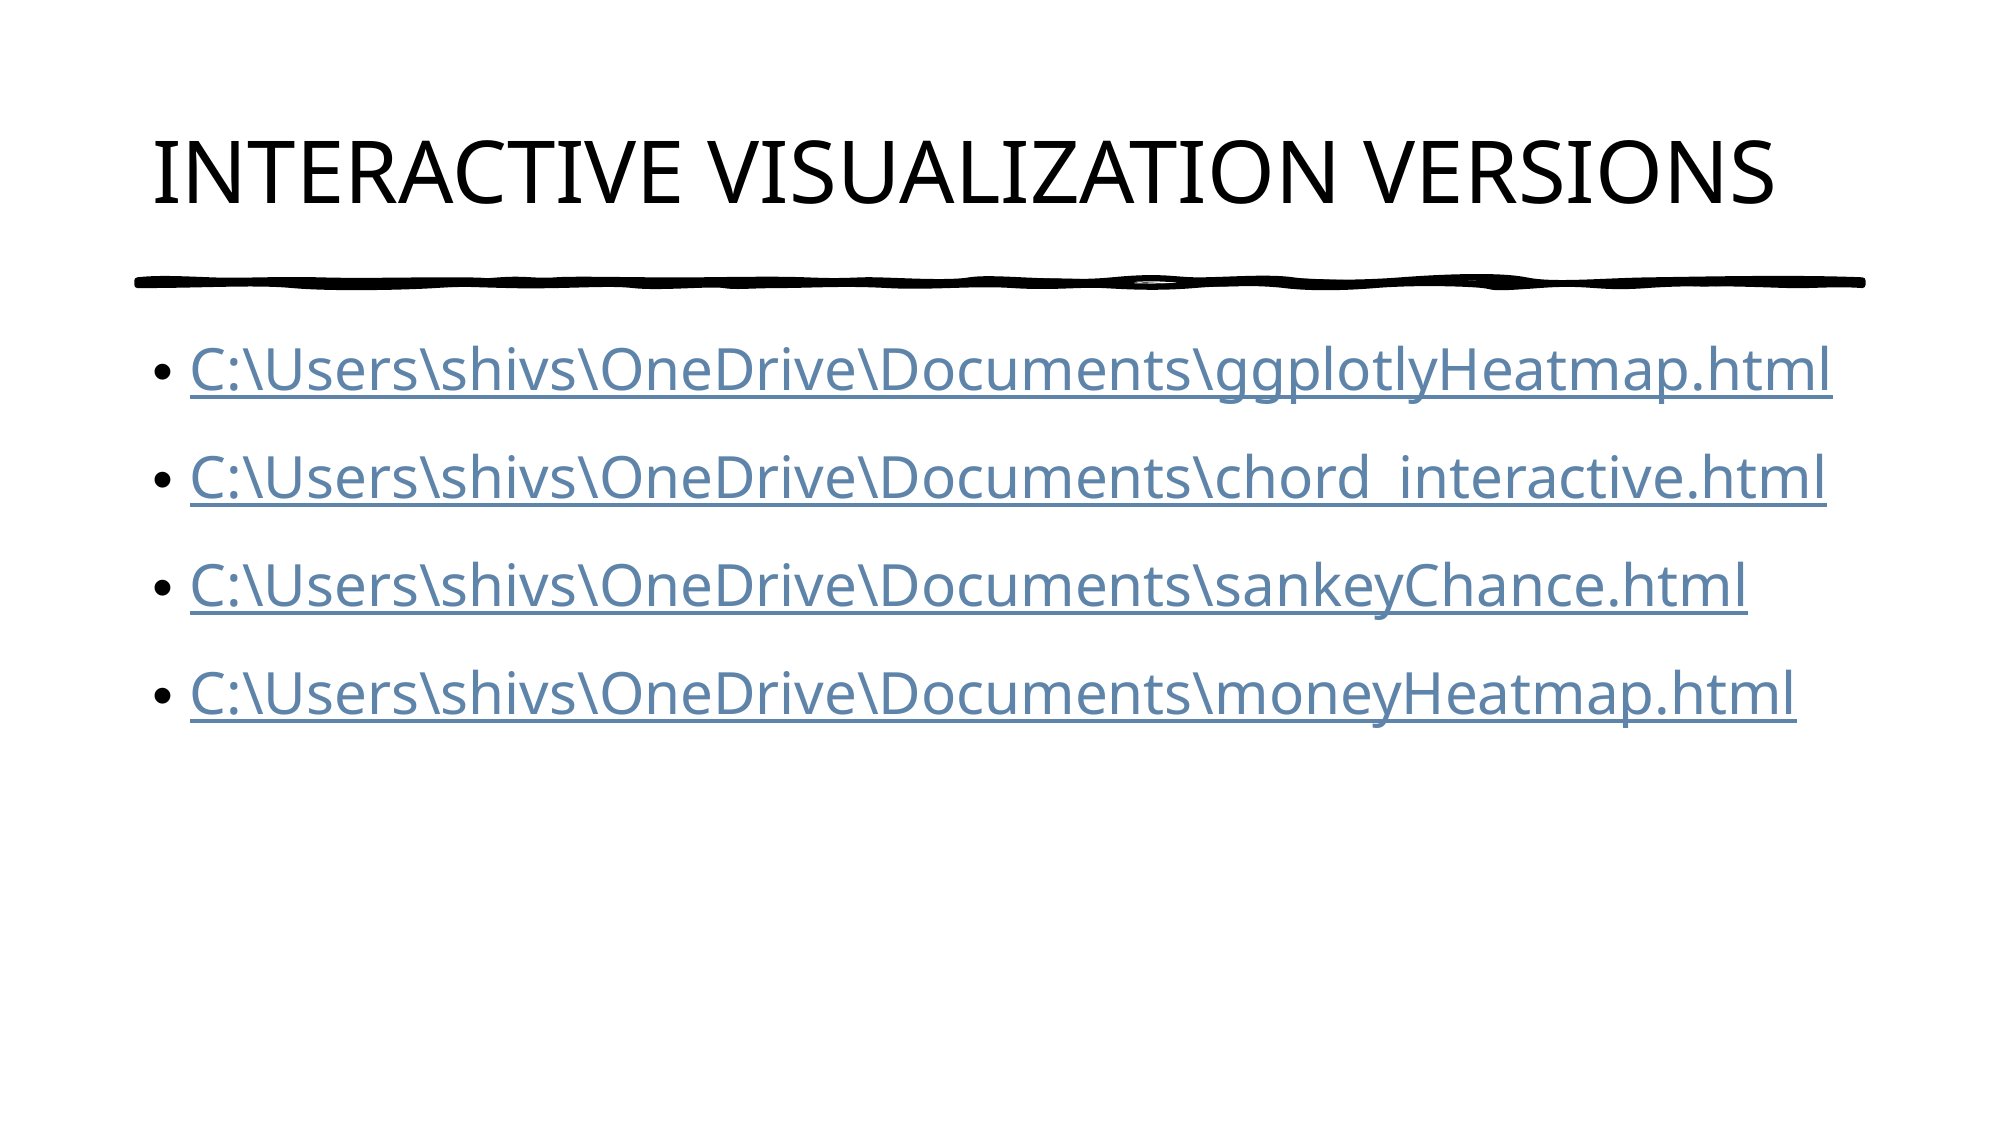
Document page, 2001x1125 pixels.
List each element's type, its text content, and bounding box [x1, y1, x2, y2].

title INTERACTIVE VISUALIZATION VERSIONS [137, 59, 1863, 278]
list C:\Users\shivs\OneDrive\Documents\ggplotlyHeatmap.html C:\Users\shivs\OneDrive\Documents\chord_interactive.html C:\Users\shivs\OneDrive\Documents\sankeyChance.html C:\Users\shivs\OneDrive\Documents\moneyHeatmap.html [137, 316, 1863, 1014]
